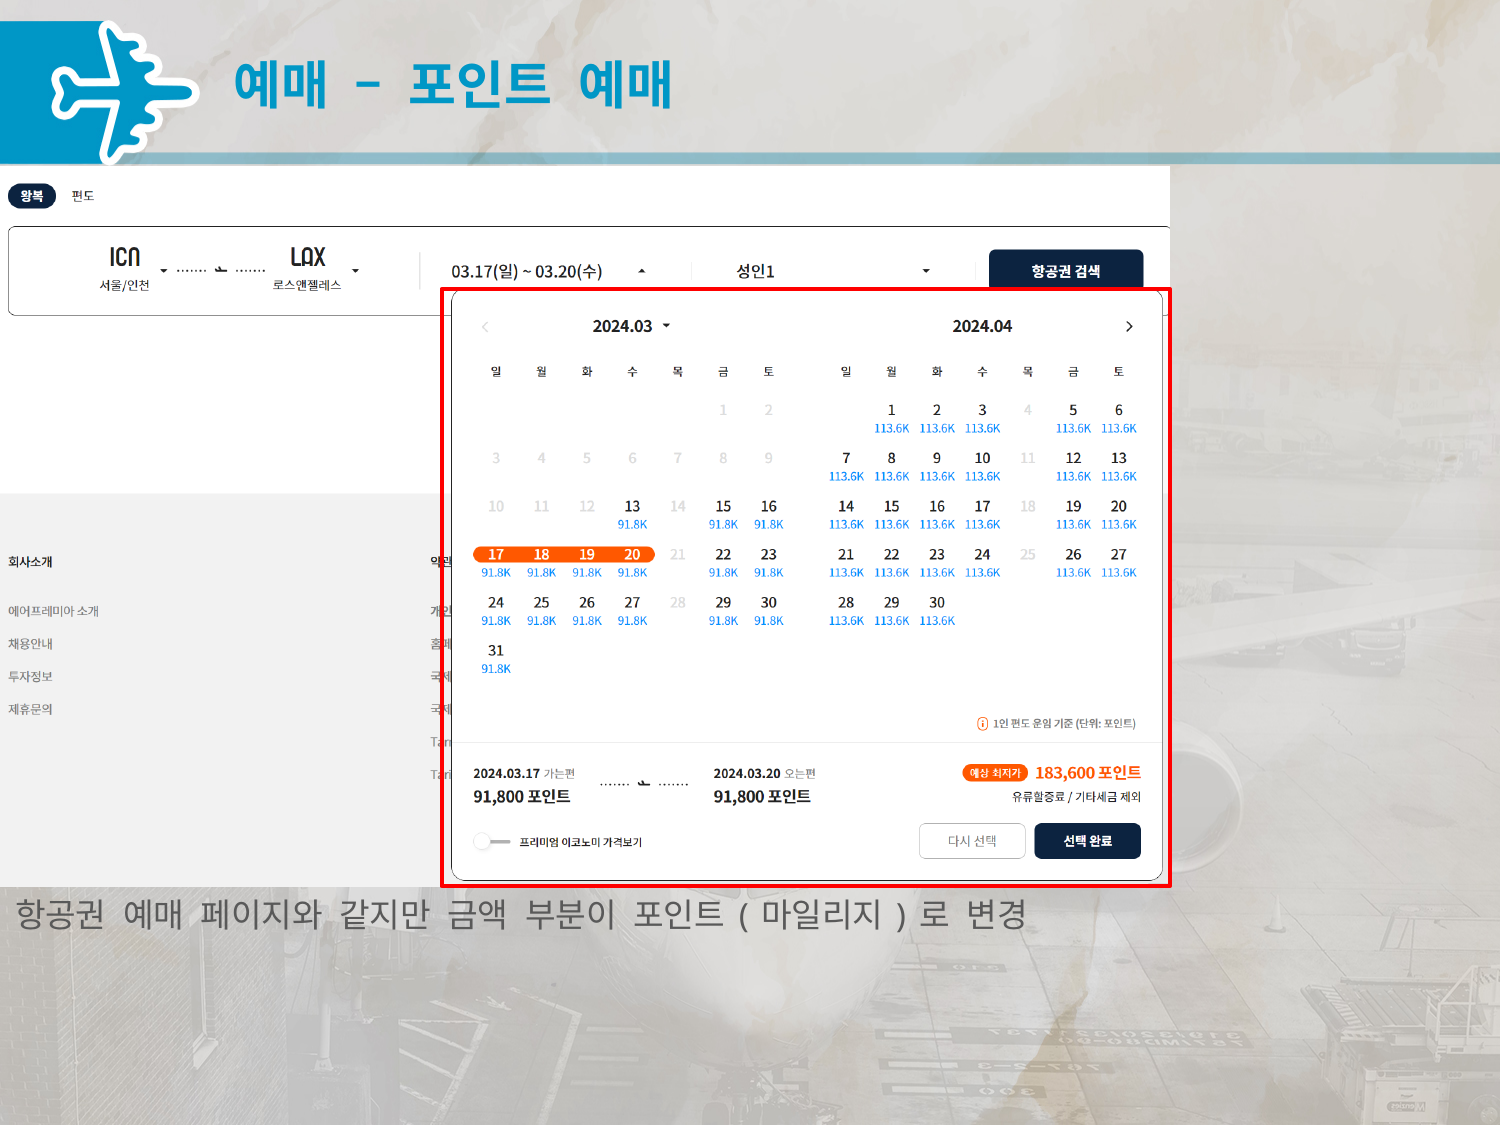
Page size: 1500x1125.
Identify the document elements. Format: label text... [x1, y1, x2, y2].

picture [0, 0, 1500, 1125]
list 항공권 예매 페이지와 같지만 금액 부분이 포인트(마일리지)로 변경 [0, 886, 1369, 1053]
title 예매 – 포인트 예매 [218, 18, 1444, 150]
